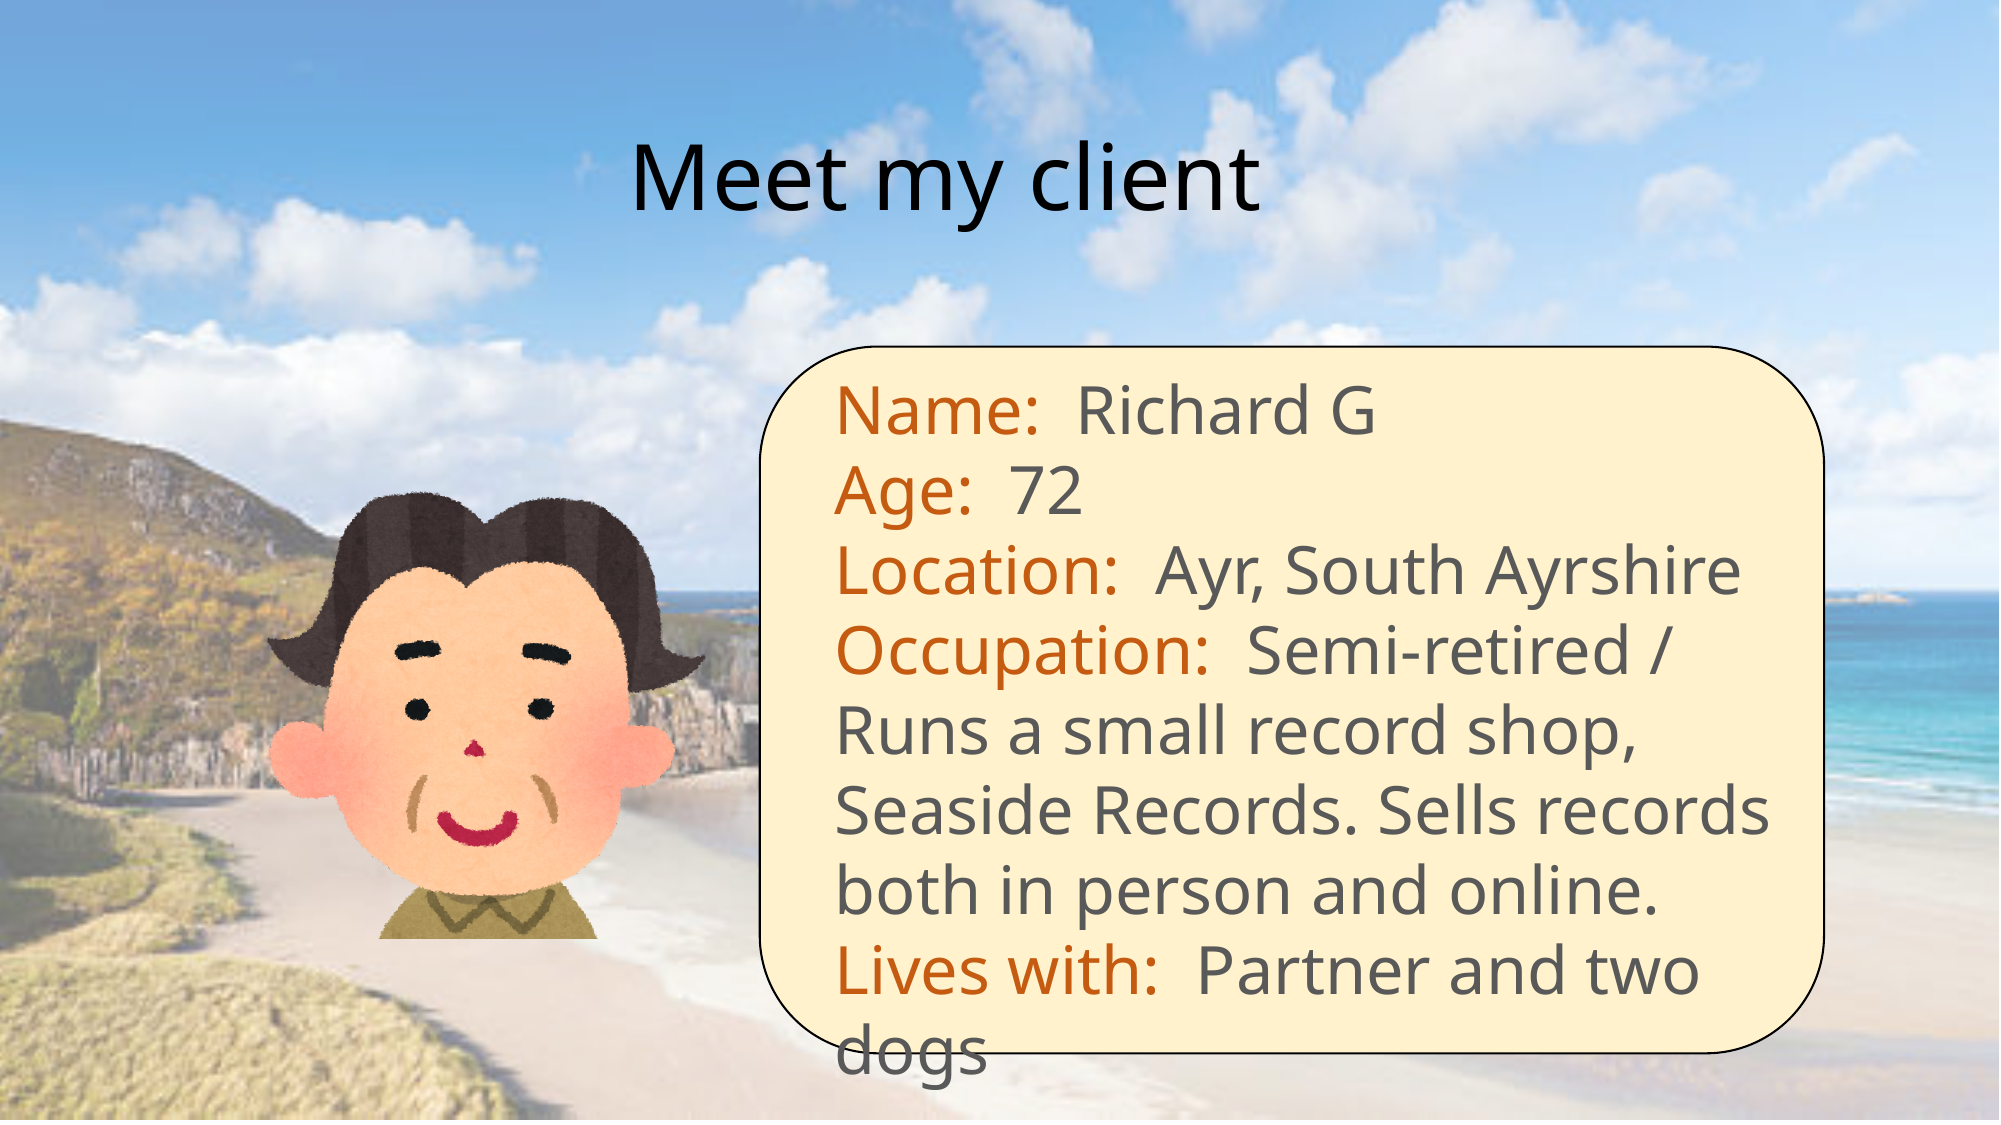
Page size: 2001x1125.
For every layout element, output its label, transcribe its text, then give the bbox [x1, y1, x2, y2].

text_box Name: Richard G Age: 72 Location: Ayr, South Ayrshire Occupation: Semi-retired / Runs a small record shop, Seaside Records. Sells records both in person and online. Lives with: Partner and two dogs [820, 1120, 1808, 1125]
picture [0, 0, 1999, 1120]
